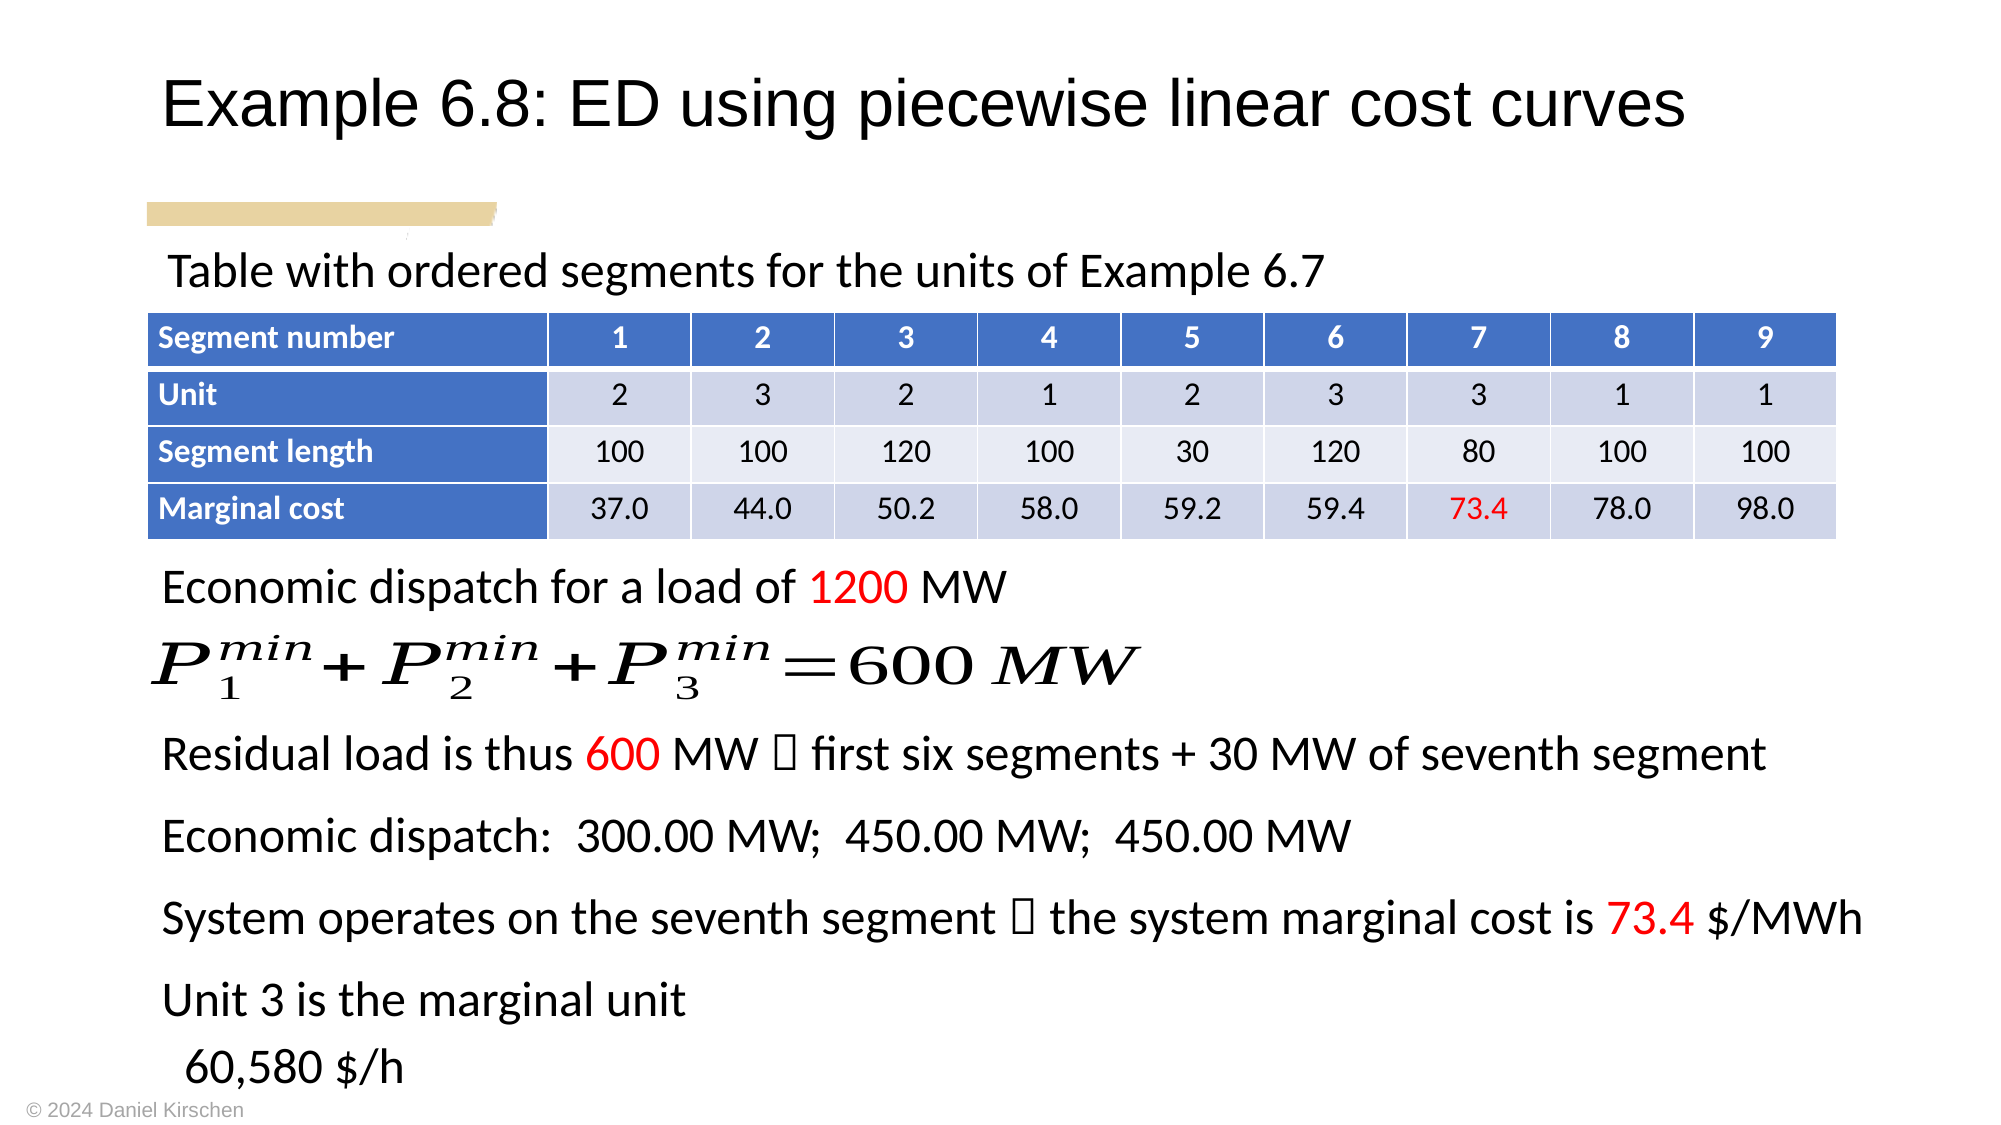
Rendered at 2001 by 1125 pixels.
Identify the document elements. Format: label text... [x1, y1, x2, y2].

table_cell Segment length [148, 427, 547, 482]
table_cell 2 [1122, 372, 1263, 425]
text_box Table with ordered segments for the units of Example 6.7 [152, 229, 1341, 305]
table_cell 80 [1408, 427, 1550, 482]
table_header 2 [692, 313, 834, 366]
table_header 9 [1695, 313, 1836, 366]
text_box System operates on the seventh segment  the system marginal cost is 73.4 $/MWh [146, 877, 1972, 952]
table_header 5 [1122, 313, 1263, 366]
table_cell 3 [692, 372, 834, 425]
table_cell 1 [1551, 372, 1693, 425]
table_cell 58.0 [978, 484, 1120, 539]
list Example 6.8: ED using piecewise linear cost curves [146, 60, 1904, 169]
text_box Residual load is thus 600 MW  first six segments + 30 MW of seventh segment [146, 713, 1854, 789]
table_cell 59.4 [1265, 484, 1406, 539]
table_cell 120 [835, 427, 977, 482]
table_cell 3 [1408, 372, 1550, 425]
table_cell Marginal cost [148, 484, 547, 539]
table_cell 98.0 [1695, 484, 1836, 539]
table_cell 100 [1551, 427, 1693, 482]
table_cell 100 [978, 427, 1120, 482]
table_cell 3 [1265, 372, 1406, 425]
text_box Economic dispatch for a load of 1200 MW [146, 546, 1147, 621]
table_header Segment number [148, 313, 547, 366]
table_cell 2 [549, 372, 690, 425]
table_cell 44.0 [692, 484, 834, 539]
table_cell 50.2 [835, 484, 977, 539]
table_cell 1 [978, 372, 1120, 425]
table_header 8 [1551, 313, 1693, 366]
table_cell 30 [1122, 427, 1263, 482]
table_header 3 [835, 313, 977, 366]
table_cell 100 [549, 427, 690, 482]
table_cell 73.4 [1408, 484, 1550, 539]
table_header 6 [1265, 313, 1406, 366]
table_header 1 [549, 313, 690, 366]
table_cell 37.0 [549, 484, 690, 539]
table_cell Unit [148, 372, 547, 425]
table_header 7 [1408, 313, 1550, 366]
text_box Unit 3 is the marginal unit [146, 958, 1147, 1034]
table_cell 2 [835, 372, 977, 425]
table_cell 100 [1695, 427, 1836, 482]
table_cell 100 [692, 427, 834, 482]
table_cell 78.0 [1551, 484, 1693, 539]
table_header 4 [978, 313, 1120, 366]
table_cell 1 [1695, 372, 1836, 425]
table_cell 59.2 [1122, 484, 1263, 539]
table_cell 120 [1265, 427, 1406, 482]
